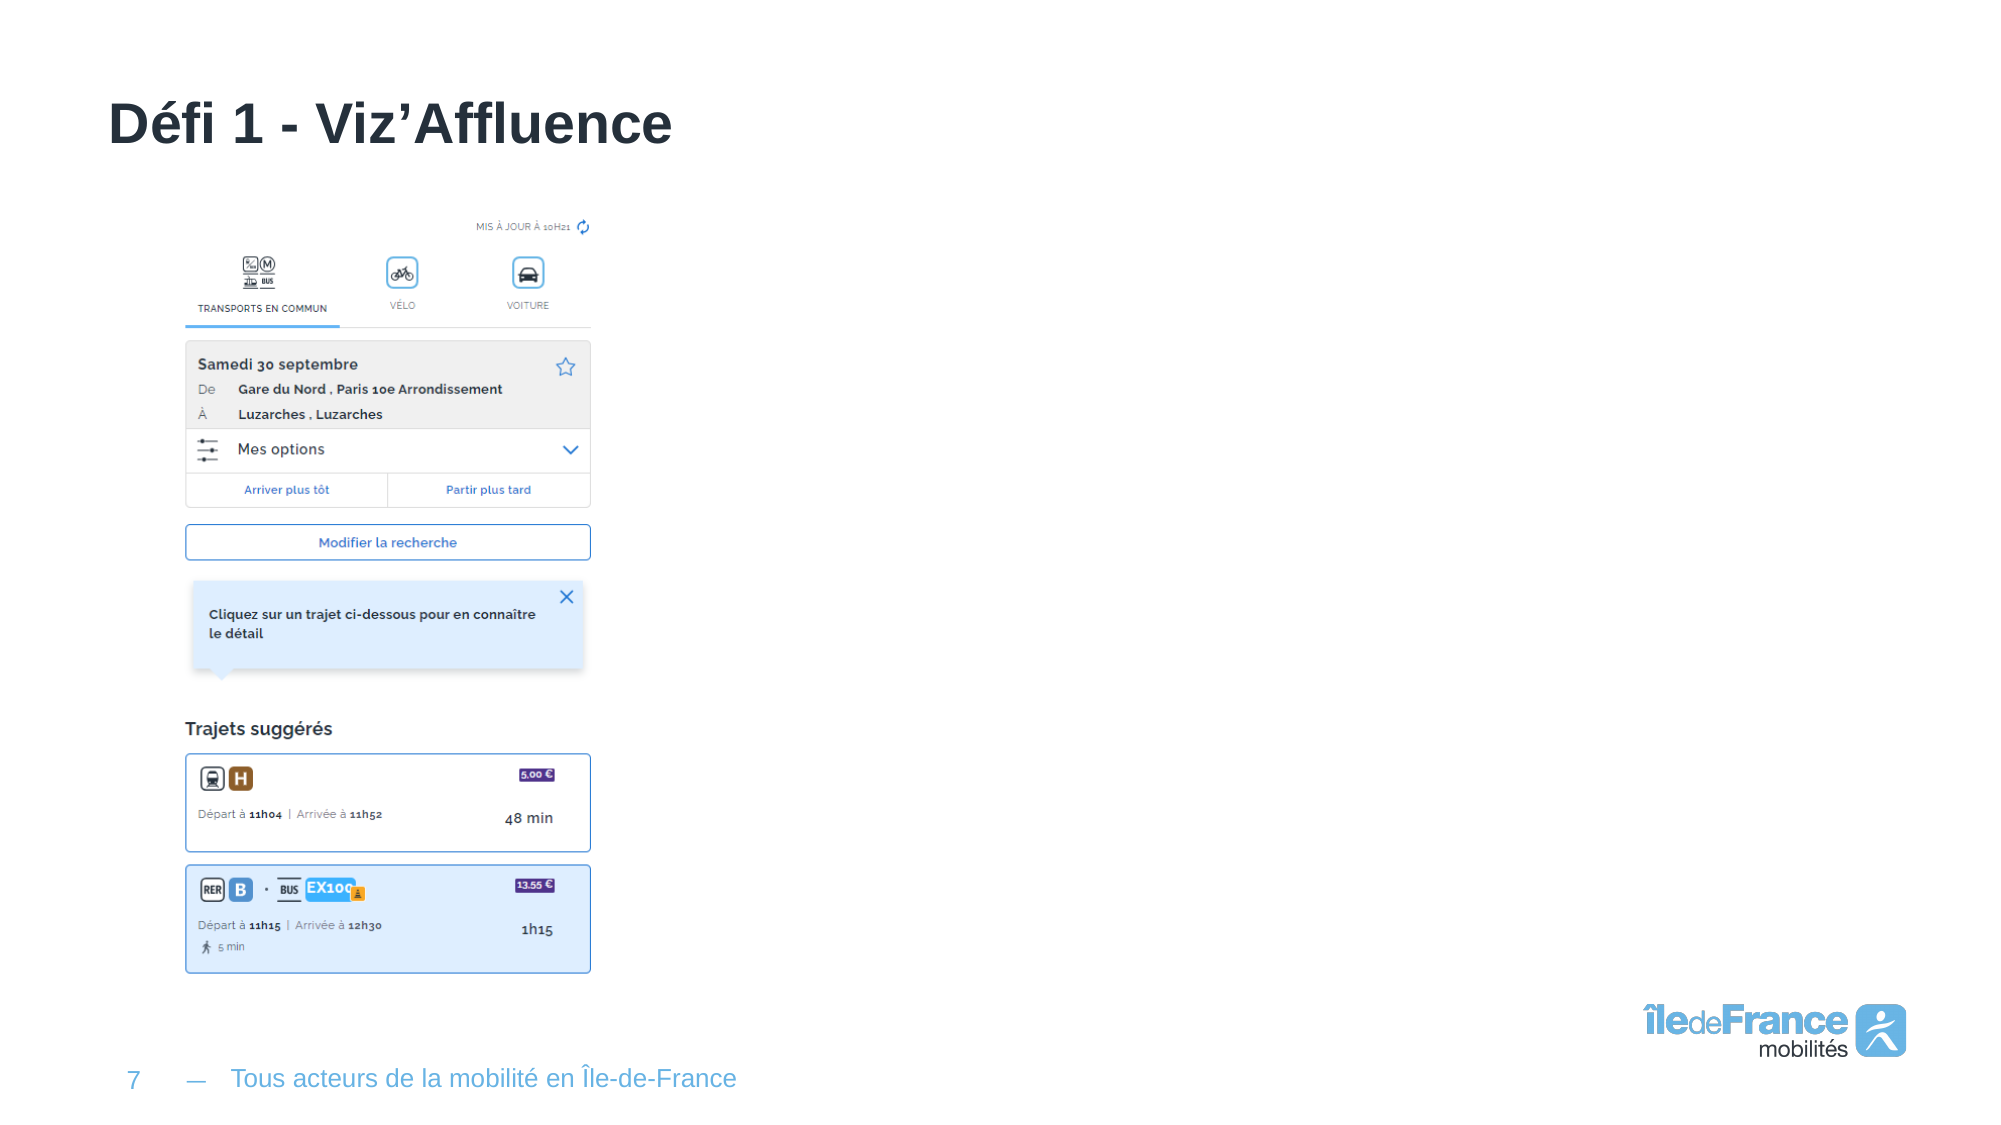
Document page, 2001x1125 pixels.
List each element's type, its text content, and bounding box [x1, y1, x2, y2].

title Défi 1 - Viz’Affluence [94, 77, 1895, 173]
picture [141, 214, 600, 1016]
picture [1643, 1004, 1907, 1057]
list Tous acteurs de la mobilité en Île-de-France [215, 1057, 782, 1125]
